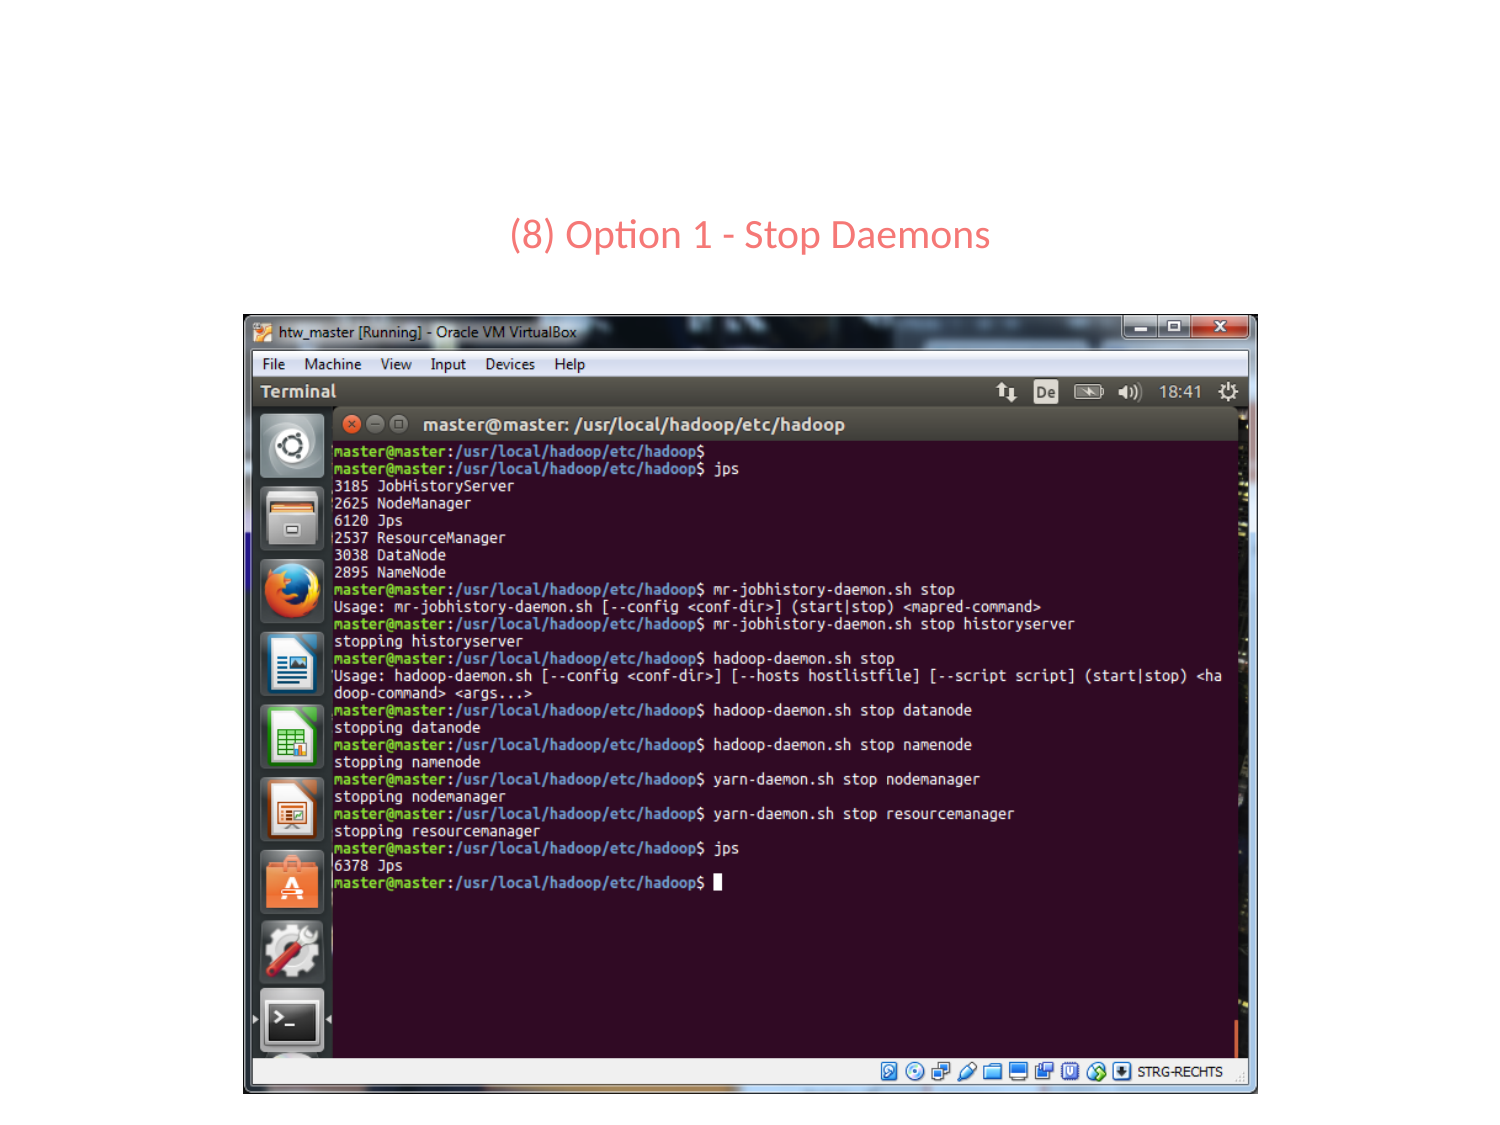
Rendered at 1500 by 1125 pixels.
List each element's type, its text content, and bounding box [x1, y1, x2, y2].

title (8) Option 1 - Stop Daemons [75, 172, 1425, 291]
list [242, 314, 1259, 1095]
